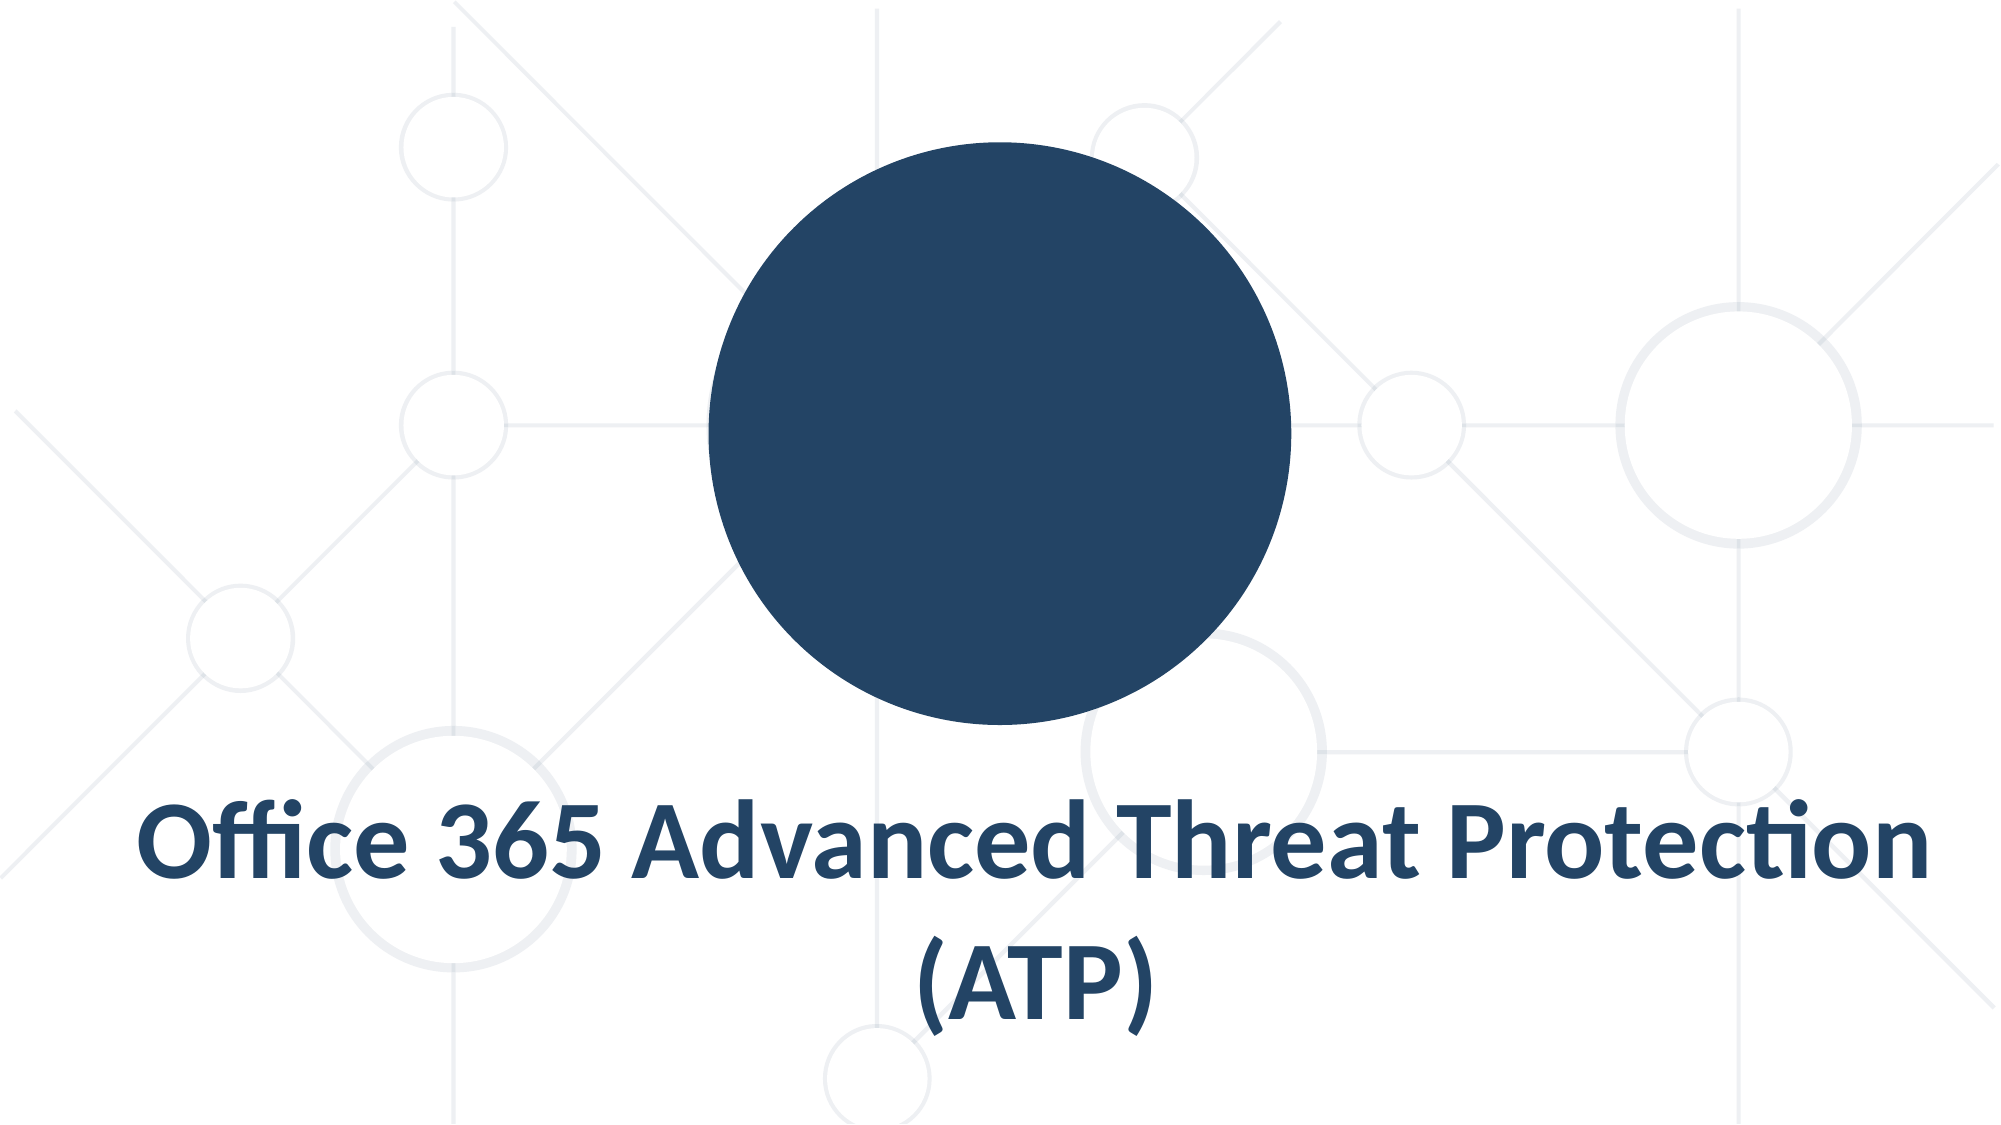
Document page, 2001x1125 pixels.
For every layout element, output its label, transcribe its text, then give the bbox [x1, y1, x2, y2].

list Office 365 Advanced Threat Protection (ATP) [100, 771, 1972, 1030]
